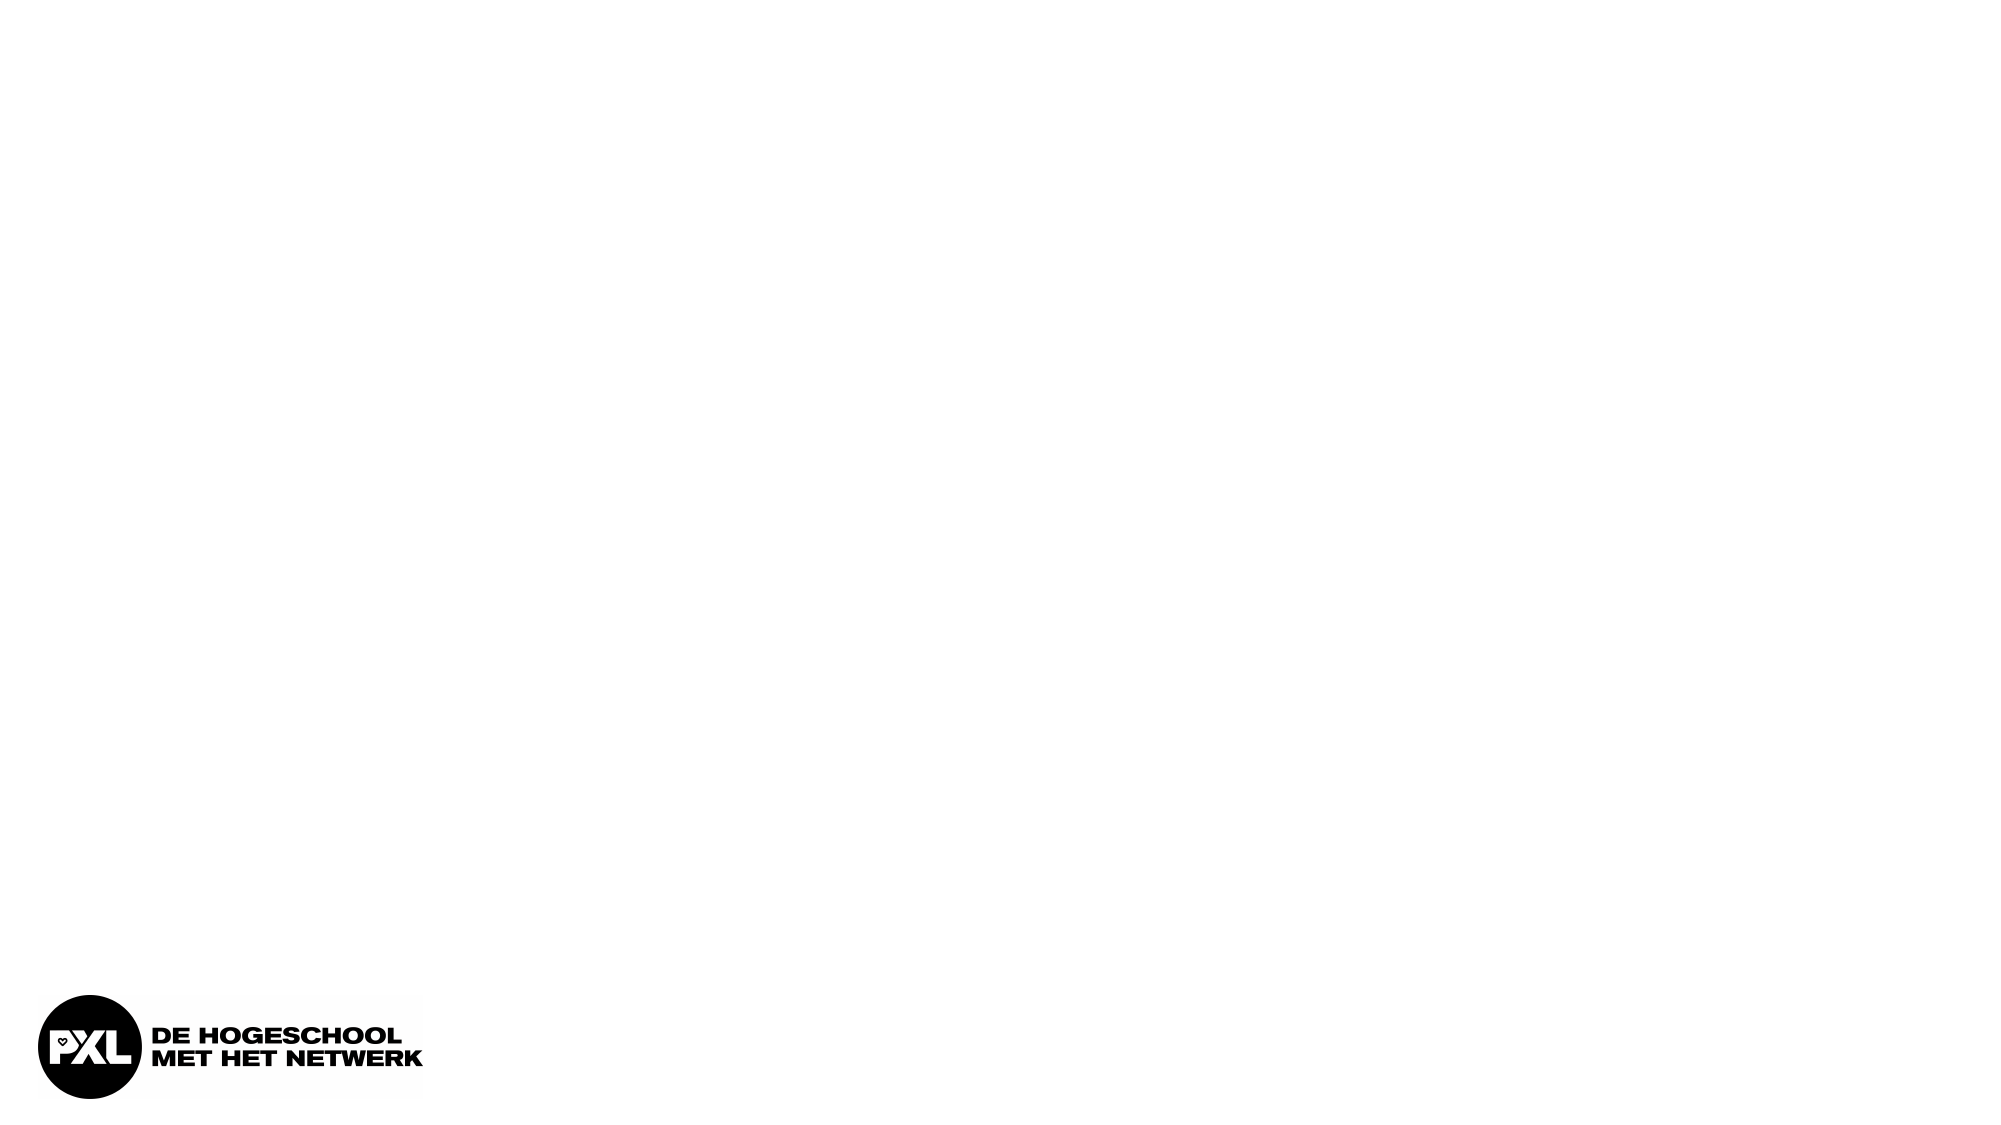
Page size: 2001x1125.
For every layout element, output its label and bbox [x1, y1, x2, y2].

picture [38, 995, 423, 1099]
